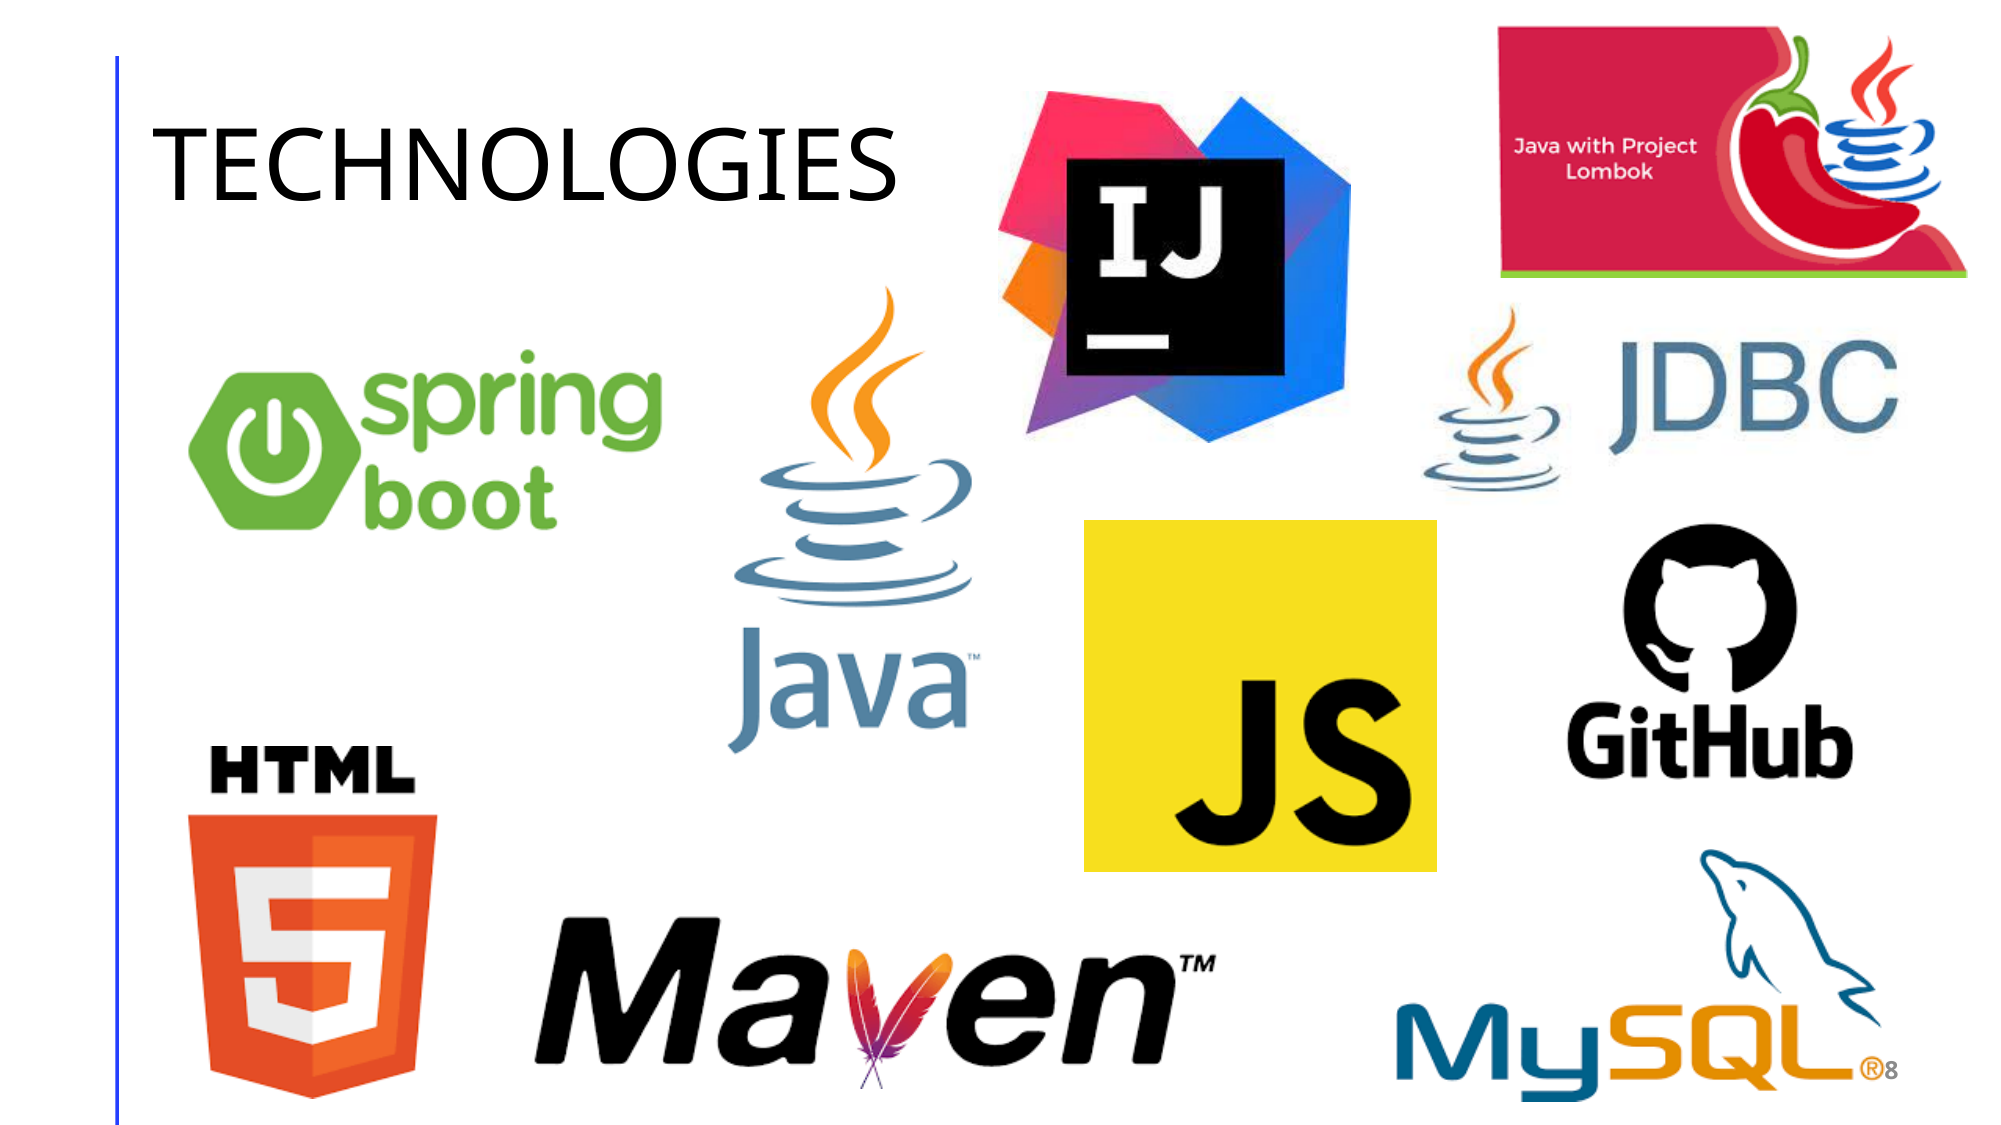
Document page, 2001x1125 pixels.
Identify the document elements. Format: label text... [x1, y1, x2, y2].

picture [137, 746, 490, 1099]
picture [722, 282, 983, 758]
slide_number 8 [1885, 1041, 1914, 1102]
picture [998, 91, 1351, 443]
picture [1084, 19, 1968, 1102]
picture [521, 912, 1221, 1089]
title TECHNOLOGIES [137, 59, 1490, 278]
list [184, 323, 670, 579]
